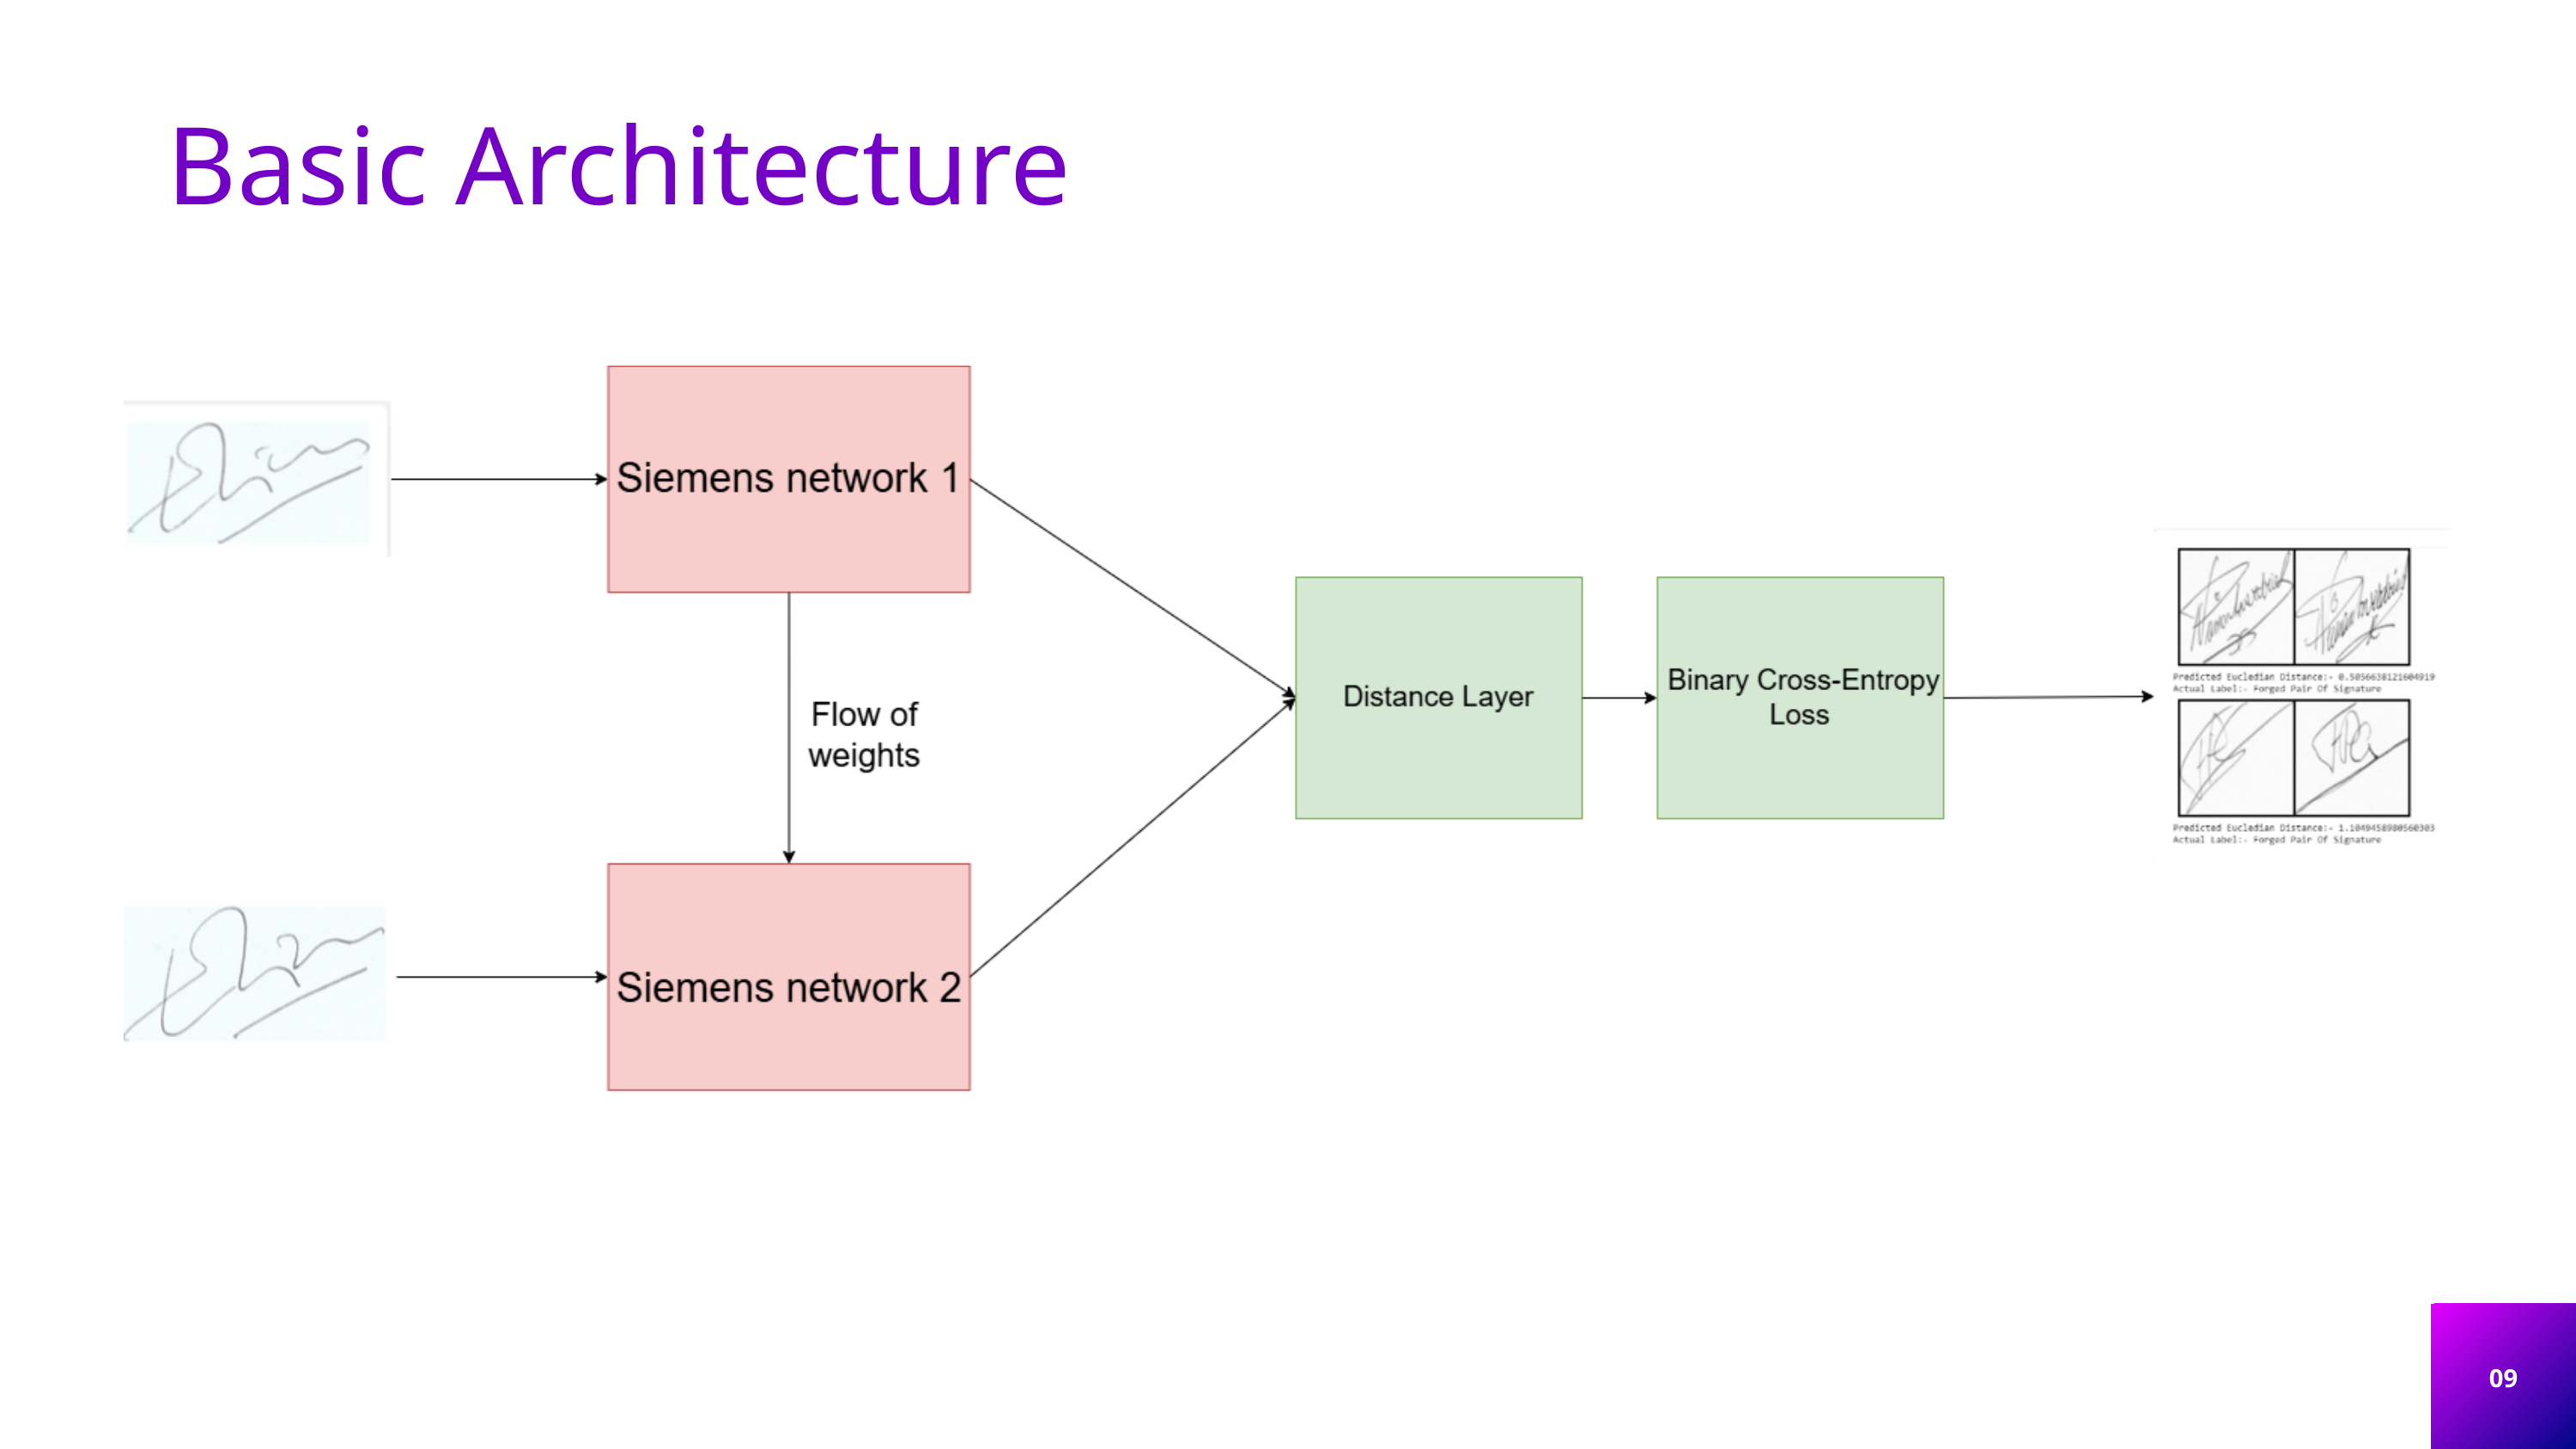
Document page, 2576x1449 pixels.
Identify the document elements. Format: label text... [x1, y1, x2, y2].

text_box [123, 366, 2452, 1093]
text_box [2430, 1303, 2576, 1449]
text_box Basic Architecture [167, 94, 2409, 227]
